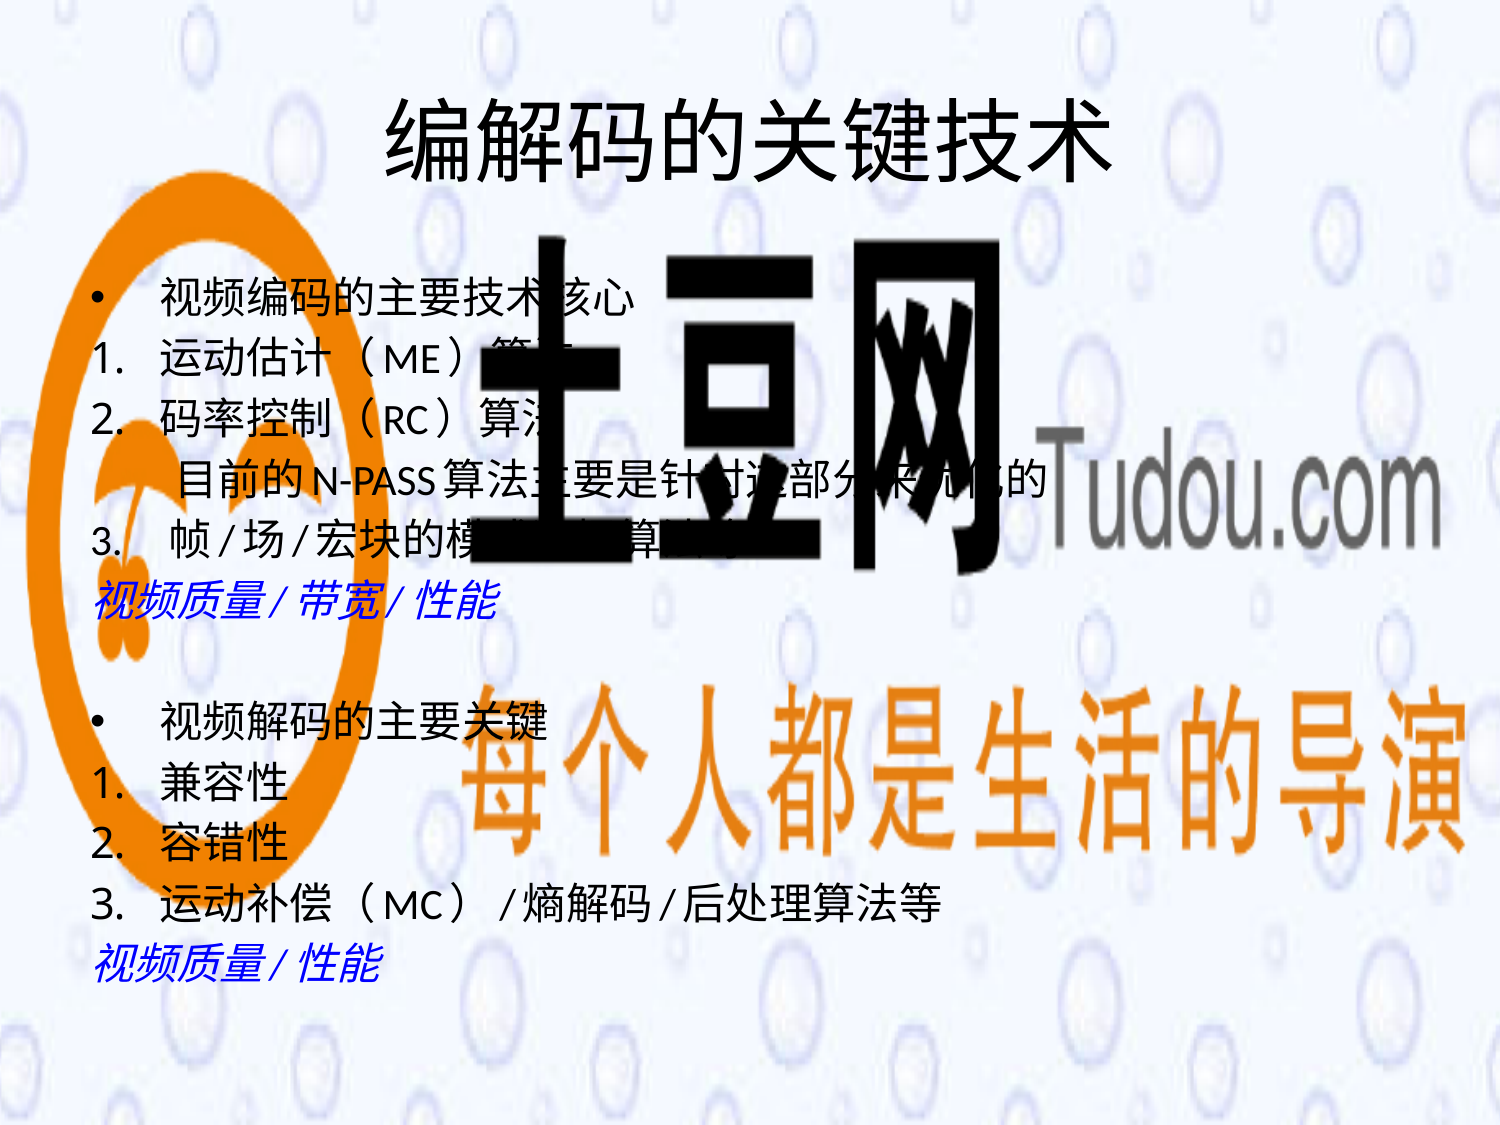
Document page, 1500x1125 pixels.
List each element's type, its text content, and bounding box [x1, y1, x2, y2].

list 视频编码的主要技术核心 运动估计（ME）算法 码率控制（RC）算法 目前的N-PASS算法主要是针对这部分来优化的 3. 帧/场/宏块的模式选择算法等 视频质量/带宽/性能 视频解码的主要关键 兼容性 容错性 运动补偿（MC）/熵解码/后处理算法等 视频质量/性能 [75, 262, 1425, 1005]
title 编解码的关键技术 [75, 45, 1425, 233]
picture [0, 0, 1500, 1125]
